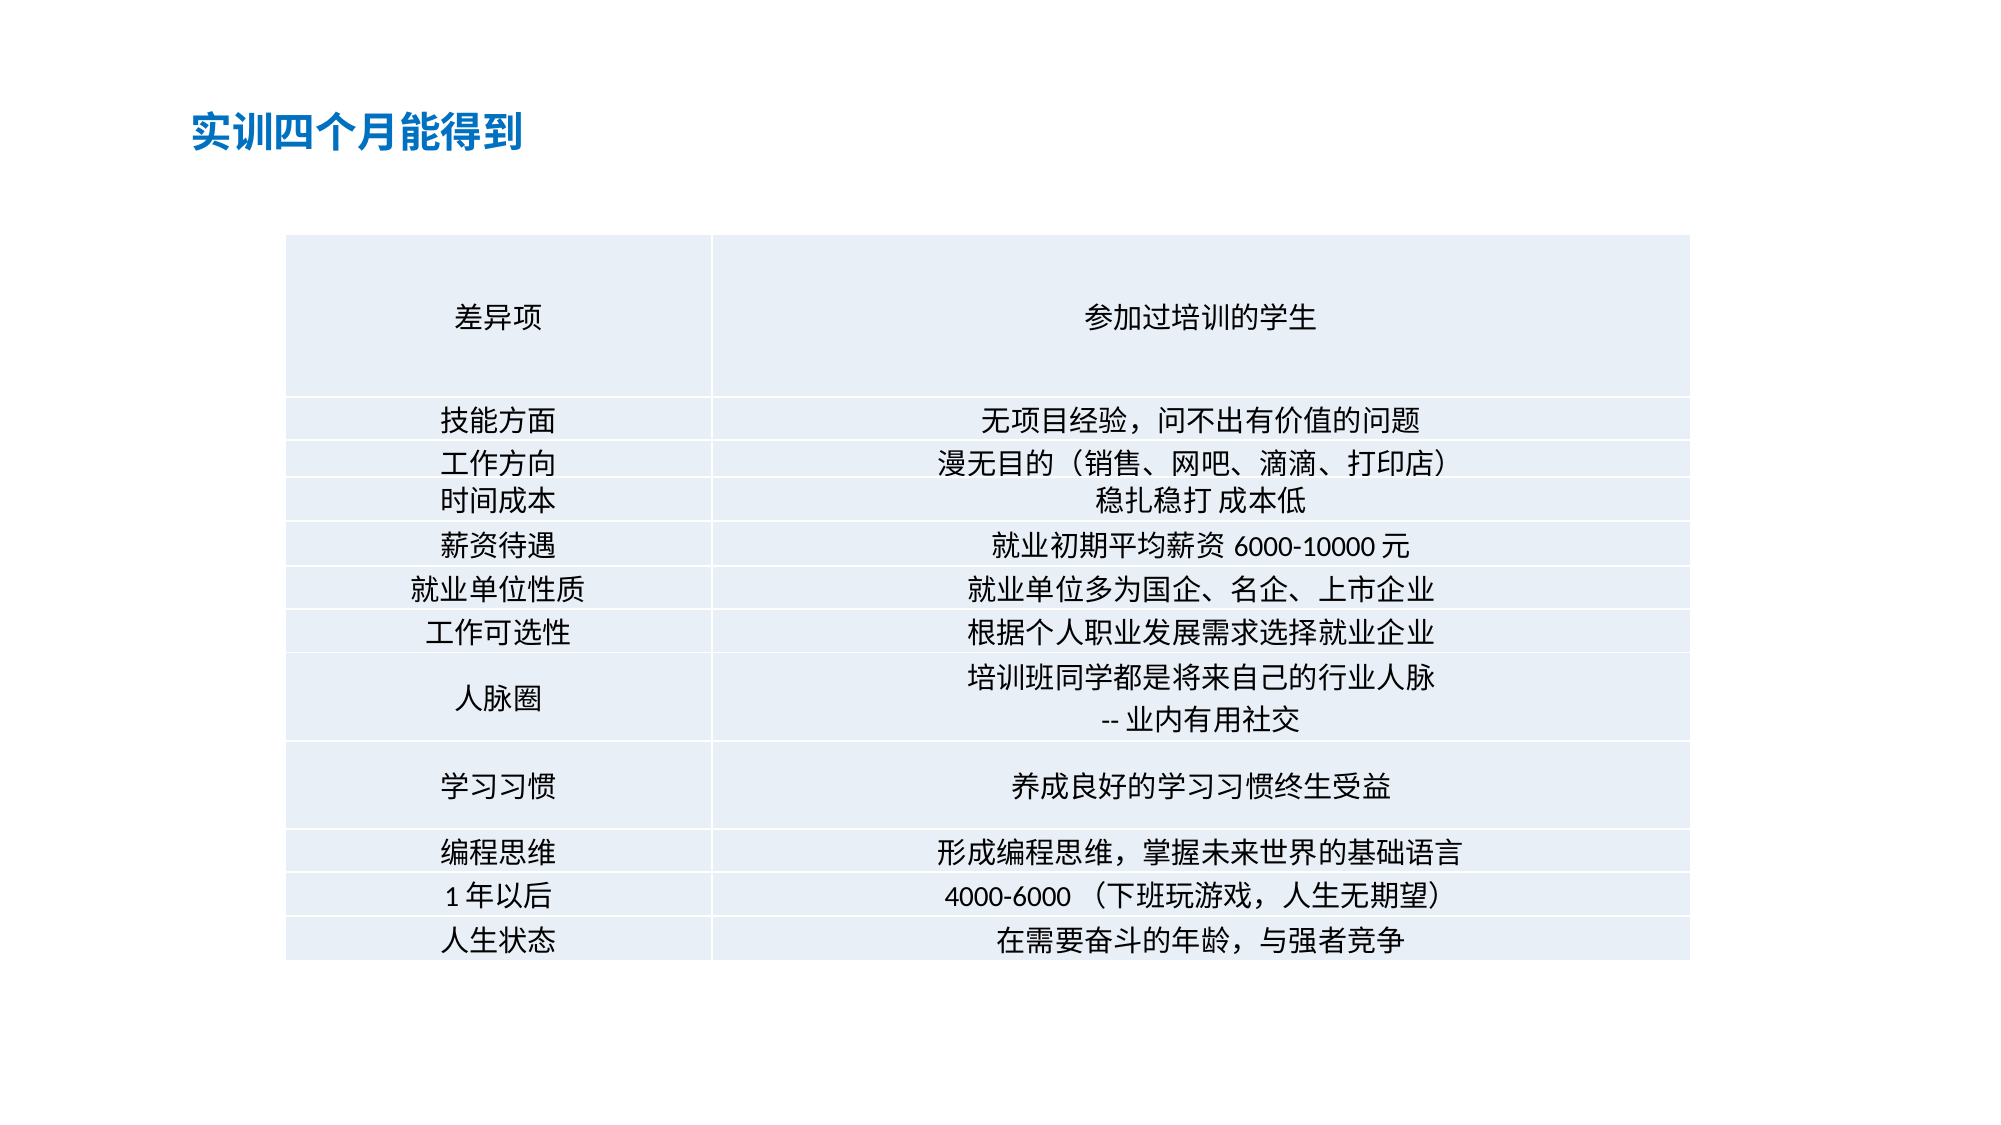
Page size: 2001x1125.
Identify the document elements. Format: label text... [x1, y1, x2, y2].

table_header 参加过培训的学生 [713, 235, 1690, 396]
table_cell 技能方面 [286, 398, 711, 439]
table_cell 就业单位性质 [286, 567, 711, 608]
table_cell 形成编程思维，掌握未来世界的基础语言 [713, 830, 1690, 871]
table_cell 薪资待遇 [286, 522, 711, 565]
table_cell 学习习惯 [286, 742, 711, 828]
table_cell 人生状态 [286, 917, 711, 960]
table_cell 人脉圈 [286, 653, 711, 740]
table_cell 工作可选性 [286, 610, 711, 652]
table_cell 无项目经验，问不出有价值的问题 [713, 398, 1690, 439]
table_cell 4000-6000（下班玩游戏，人生无期望） [713, 873, 1690, 915]
text_box 实训四个月能得到 [175, 98, 2000, 163]
table_cell 就业单位多为国企、名企、上市企业 [713, 567, 1690, 608]
table_cell 培训班同学都是将来自己的行业人脉 --业内有用社交 [713, 653, 1690, 740]
table_cell 养成良好的学习习惯终生受益 [713, 742, 1690, 828]
table_header 差异项 [286, 235, 711, 396]
table_cell 在需要奋斗的年龄，与强者竞争 [713, 917, 1690, 960]
table_cell 稳扎稳打 成本低 [713, 478, 1690, 520]
table_cell 时间成本 [286, 478, 711, 520]
table_cell 就业初期平均薪资6000-10000元 [713, 522, 1690, 565]
table_cell 工作方向 [286, 441, 711, 476]
table_cell 根据个人职业发展需求选择就业企业 [713, 610, 1690, 652]
table_cell 1年以后 [286, 873, 711, 915]
table_cell 编程思维 [286, 830, 711, 871]
table_cell 漫无目的（销售、网吧、滴滴、打印店） [713, 441, 1690, 476]
